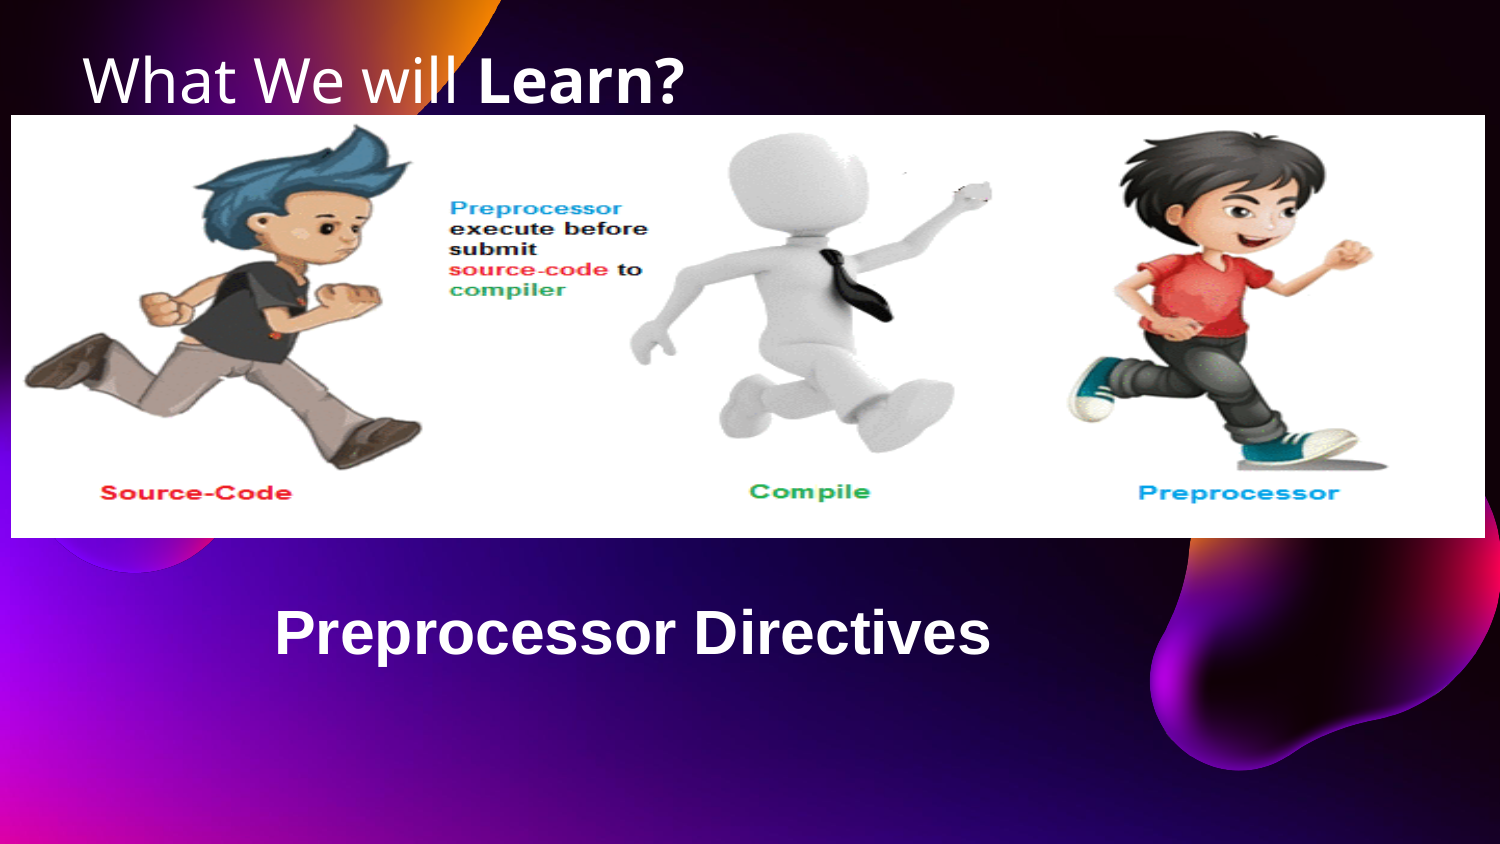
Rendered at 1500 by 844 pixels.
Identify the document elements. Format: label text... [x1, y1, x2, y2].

picture [0, 0, 1500, 844]
text_box Preprocessor Directives [259, 584, 1391, 674]
title What We will Learn? [67, 26, 1335, 113]
